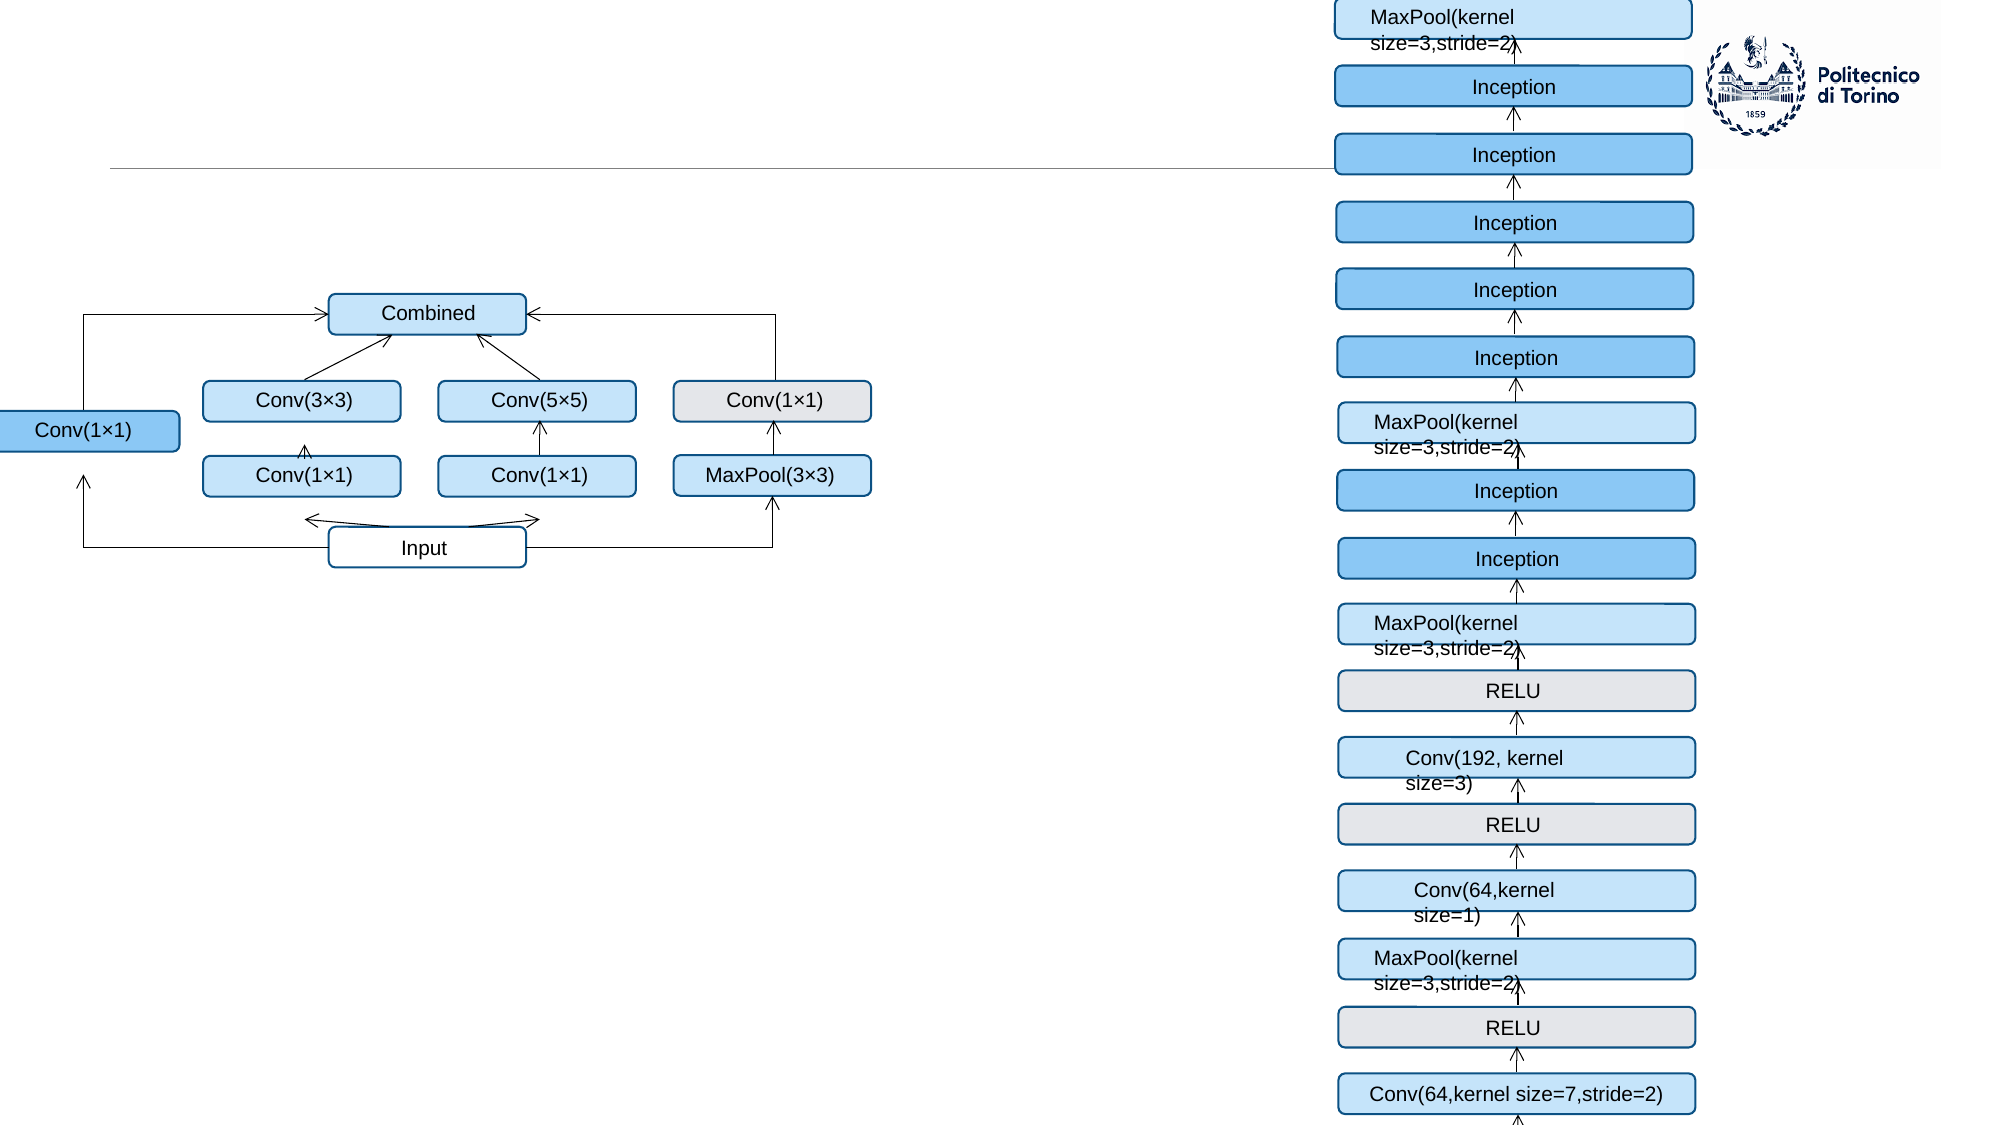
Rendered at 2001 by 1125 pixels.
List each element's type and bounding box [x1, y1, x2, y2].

text_box [0, 292, 872, 568]
picture [1696, 0, 2000, 169]
text_box [1334, 0, 1696, 1125]
